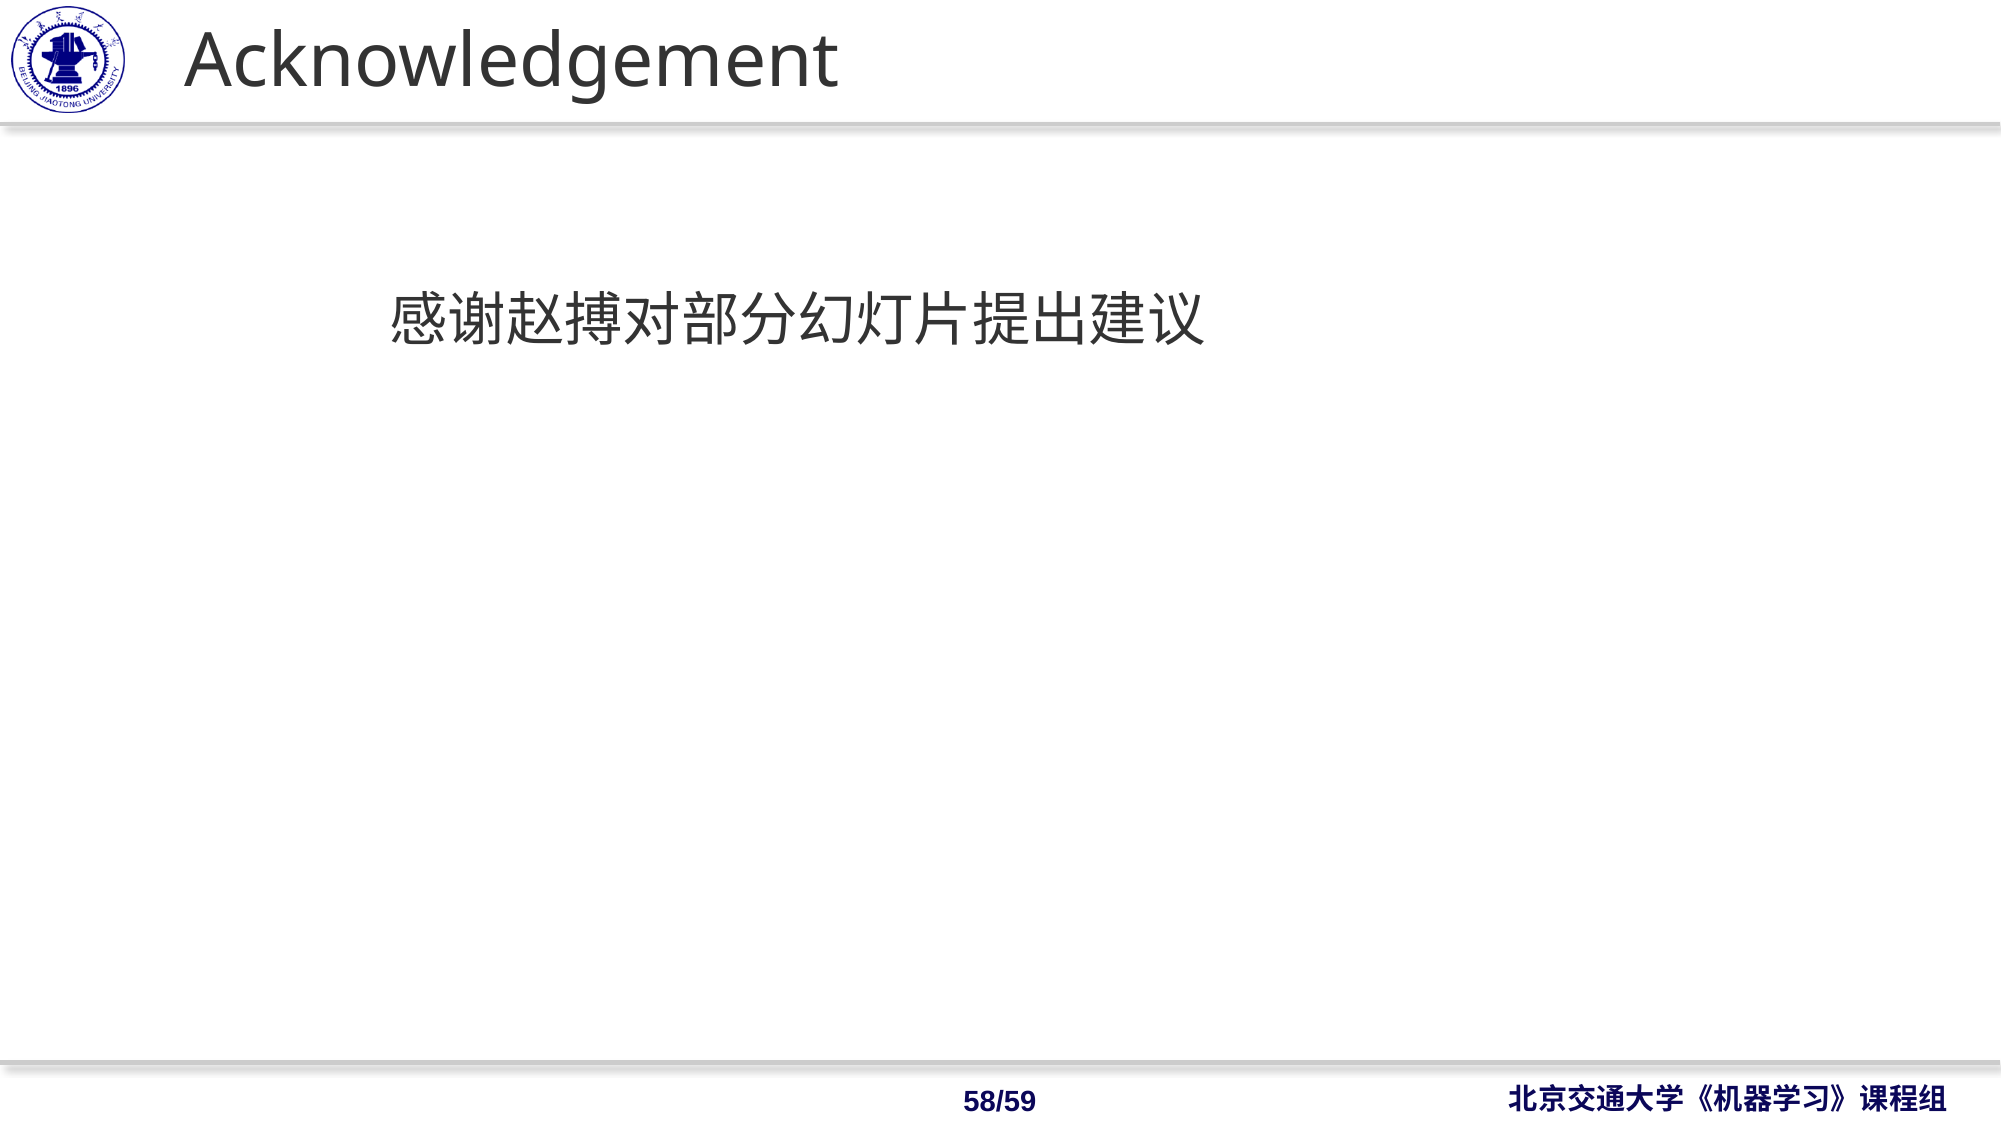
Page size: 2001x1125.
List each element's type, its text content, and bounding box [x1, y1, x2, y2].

title Acknowledgement [150, 0, 1444, 128]
picture [11, 6, 125, 113]
text_box 感谢赵搏对部分幻灯片提出建议 [374, 275, 1669, 360]
